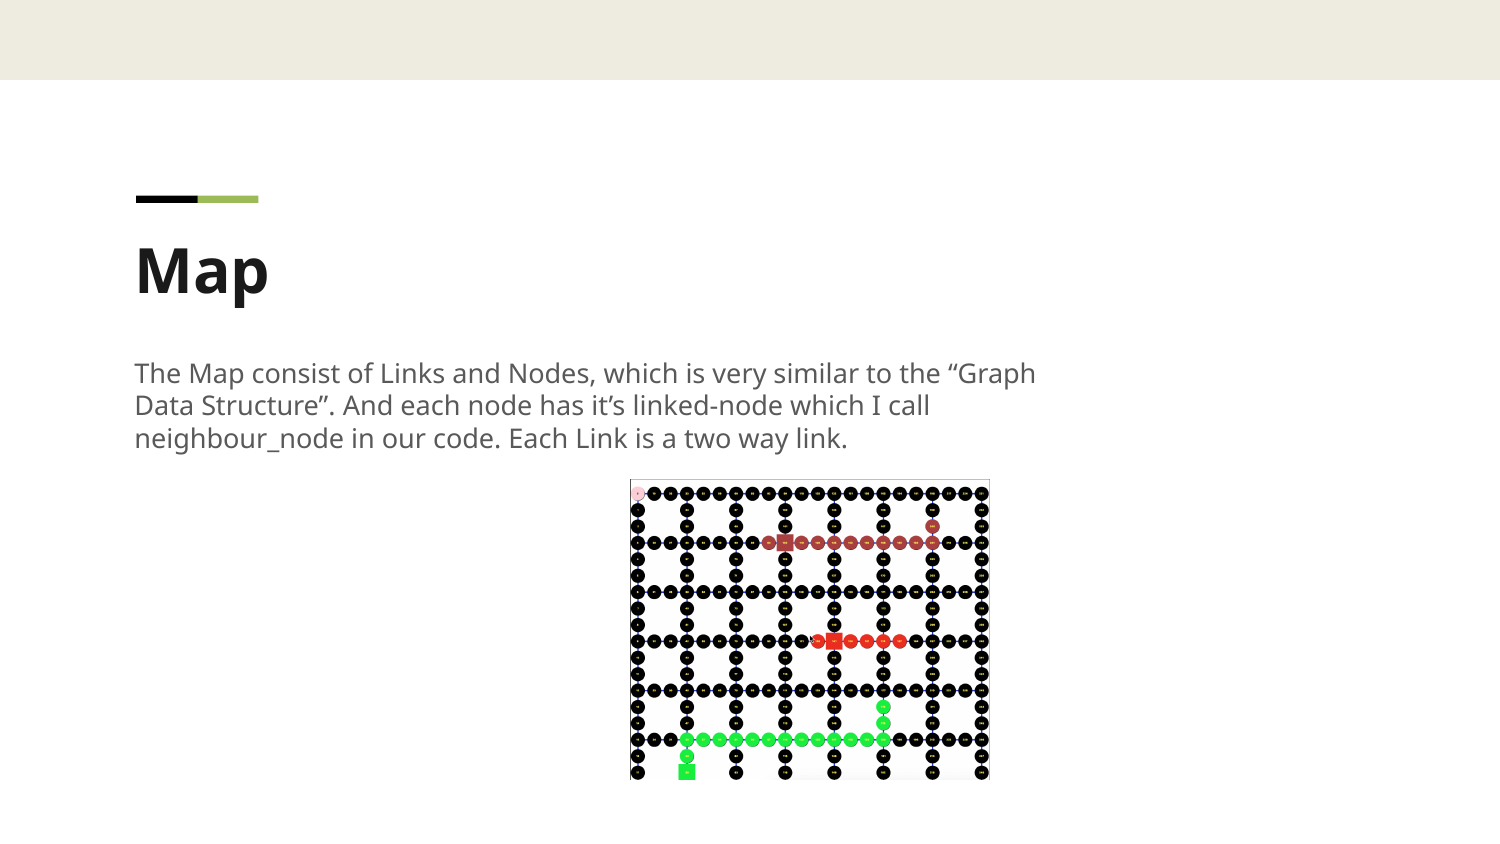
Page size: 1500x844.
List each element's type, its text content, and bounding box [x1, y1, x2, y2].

picture [629, 479, 990, 781]
text_box The Map consist of Links and Nodes, which is very similar to the “Graph Data Structure”. And each node has it’s linked-node which I call neighbour_node in our code. Each Link is a two way link. [119, 341, 1110, 712]
text_box Map [119, 216, 1381, 304]
